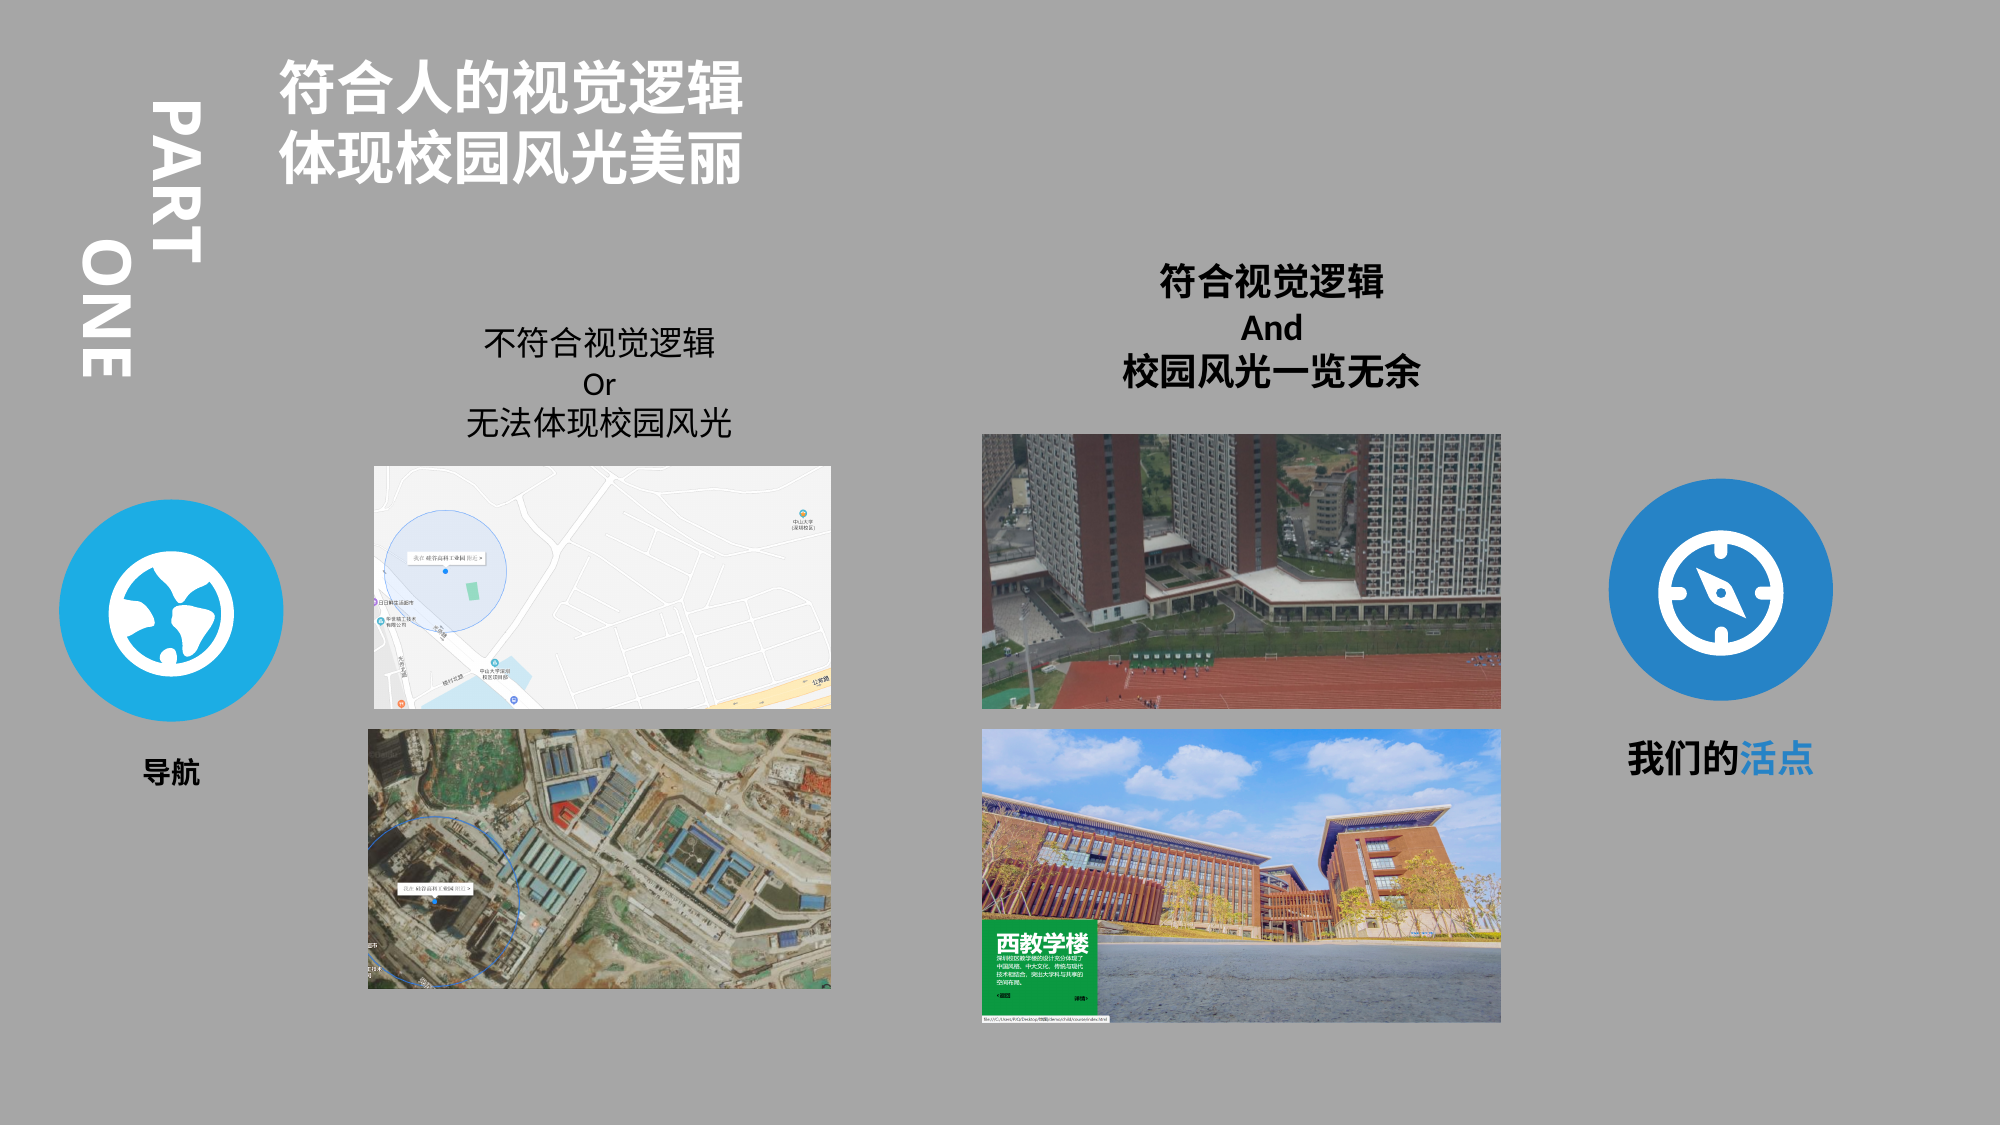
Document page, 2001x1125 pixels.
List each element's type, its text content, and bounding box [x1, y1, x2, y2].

text_box 导航 [25, 747, 317, 797]
text_box 不符合视觉逻辑 Or 无法体现校园风光 [397, 314, 803, 449]
text_box [108, 551, 234, 677]
picture [982, 434, 1501, 709]
text_box 符合视觉逻辑 And 校园风光一览无余 [1069, 251, 1475, 401]
picture [374, 466, 831, 709]
text_box [1608, 478, 1833, 701]
text_box [59, 499, 284, 722]
text_box 符合人的视觉逻辑 体现校园风光美丽 [264, 43, 953, 199]
text_box [1658, 530, 1784, 656]
picture [982, 729, 1501, 1023]
text_box 我们的活点 [1575, 727, 1867, 787]
picture [368, 729, 831, 989]
